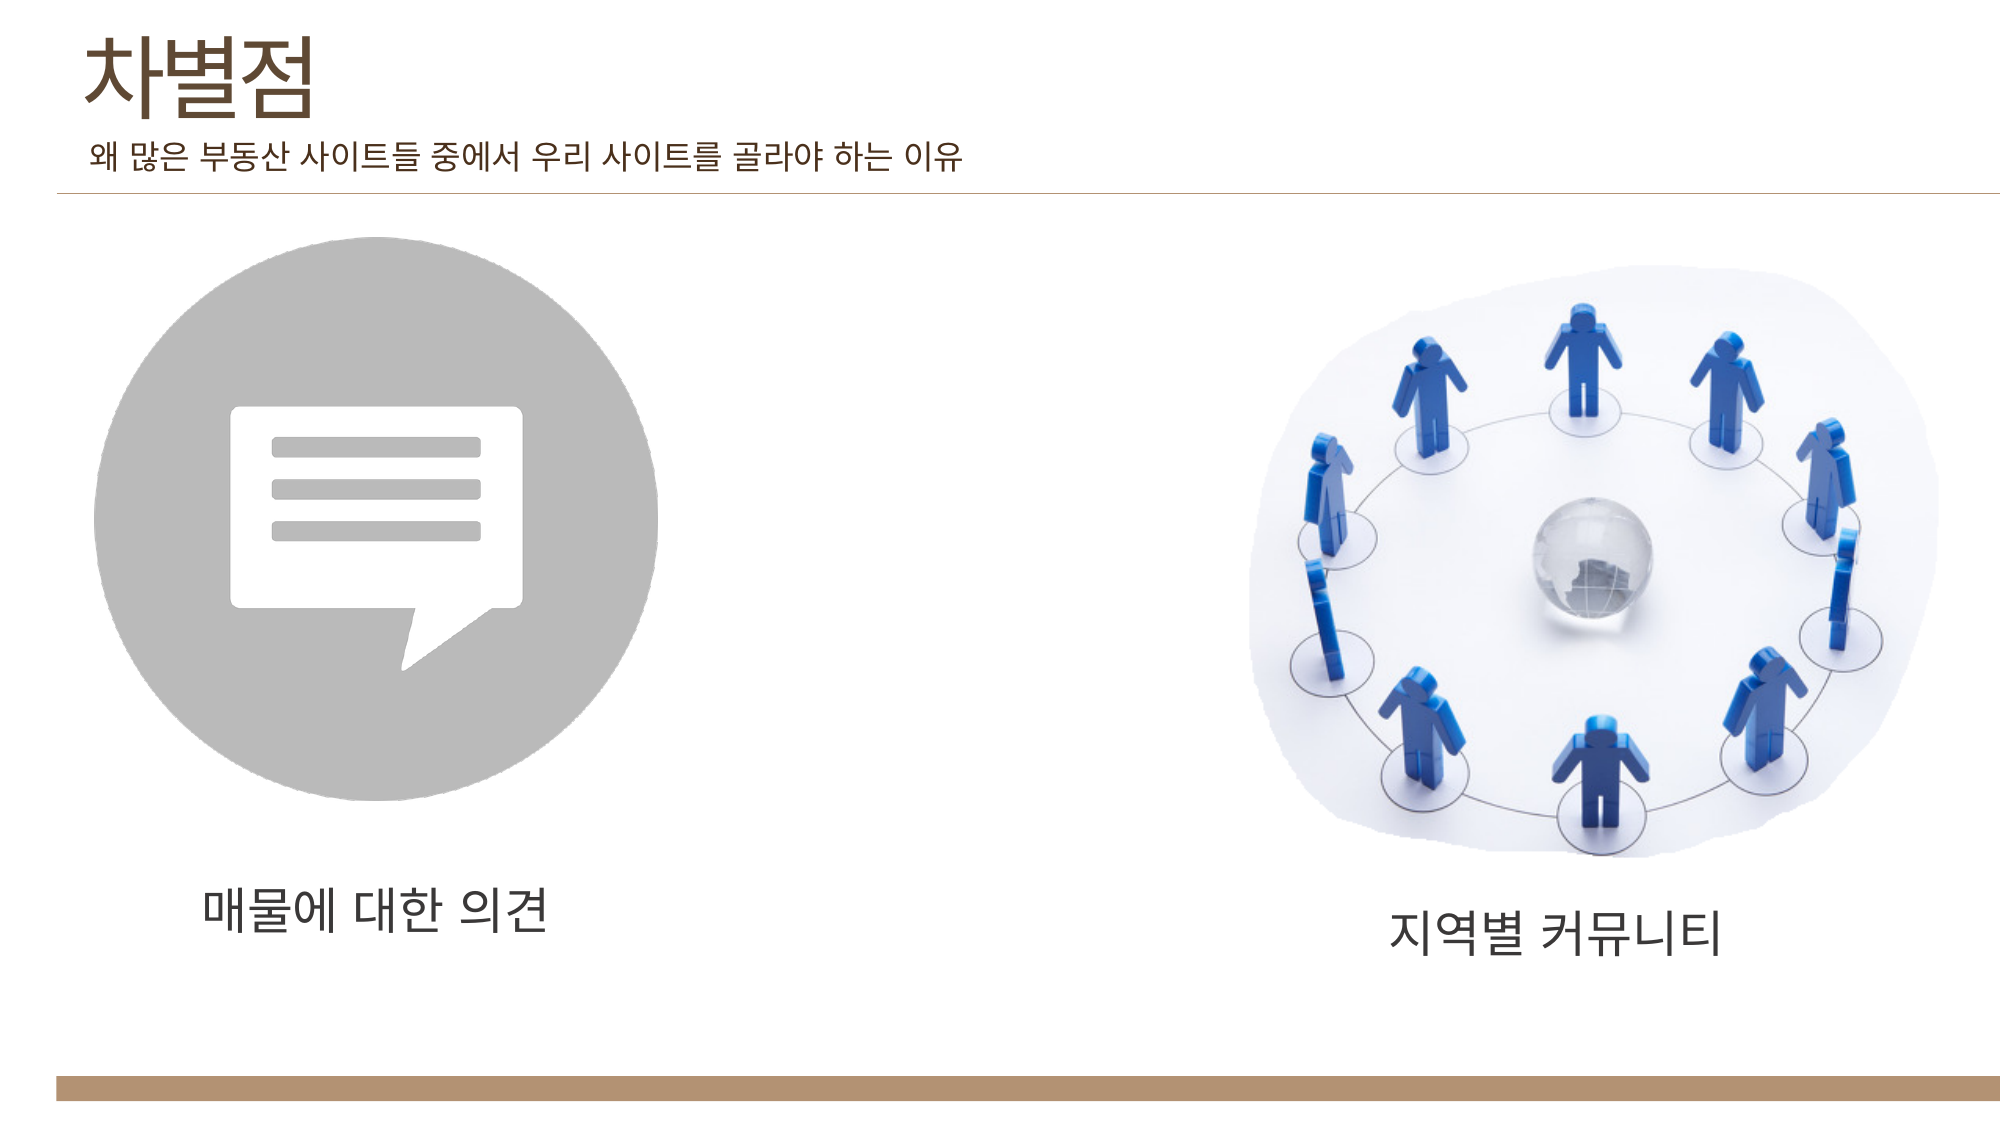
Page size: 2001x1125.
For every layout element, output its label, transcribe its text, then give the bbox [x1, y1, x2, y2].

picture [1248, 264, 1942, 861]
text_box 지역별 커뮤니티 [1373, 895, 1739, 971]
text_box [55, 1075, 2000, 1102]
picture [94, 237, 658, 801]
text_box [69, 13, 982, 185]
text_box 매물에 대한 의견 [186, 871, 566, 947]
